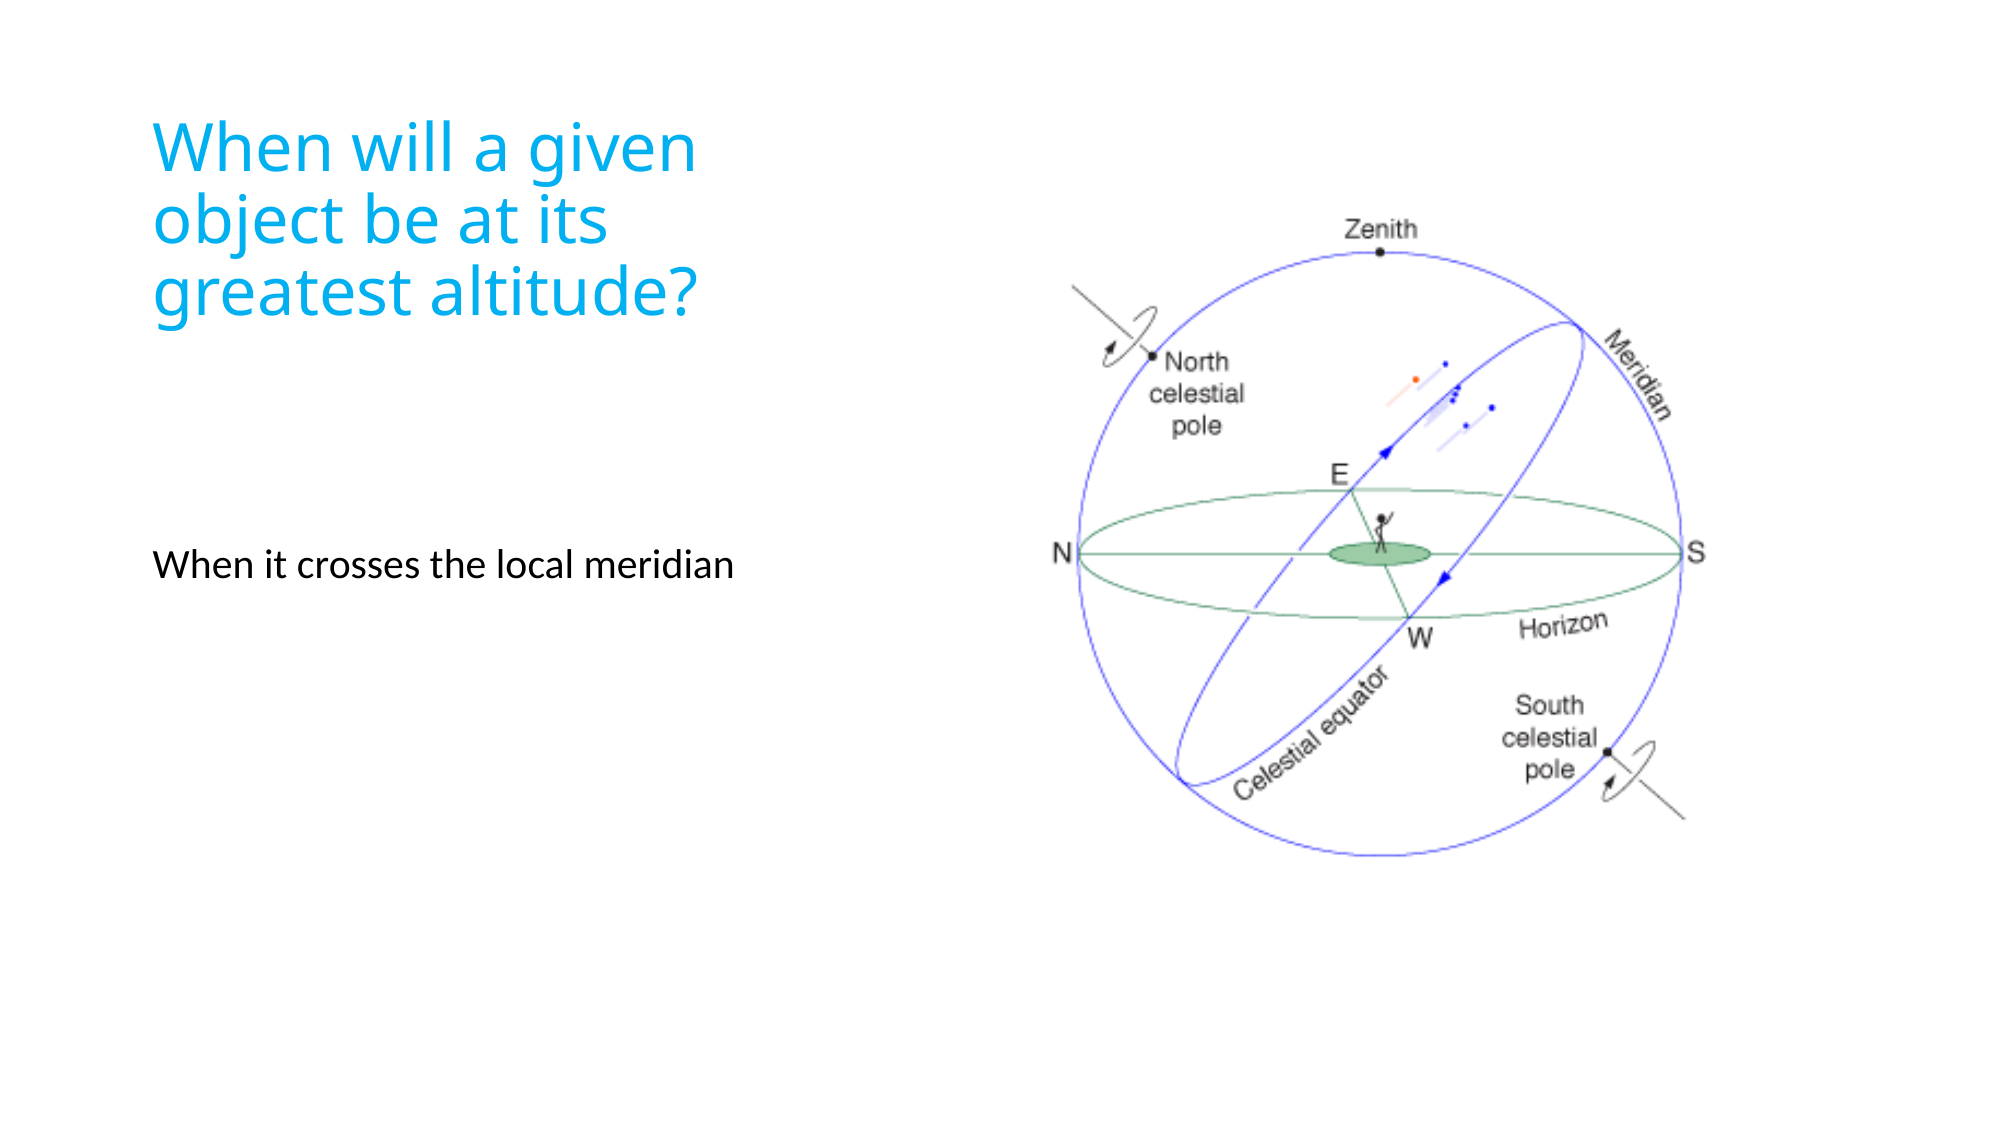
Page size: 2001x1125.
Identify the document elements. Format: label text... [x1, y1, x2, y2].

list When it reaches the zenith When it crosses the local meridian When its right ascension is at 12h At midnight [137, 337, 783, 963]
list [1029, 202, 1728, 879]
title When will a given object be at its greatest altitude? [137, 75, 783, 337]
